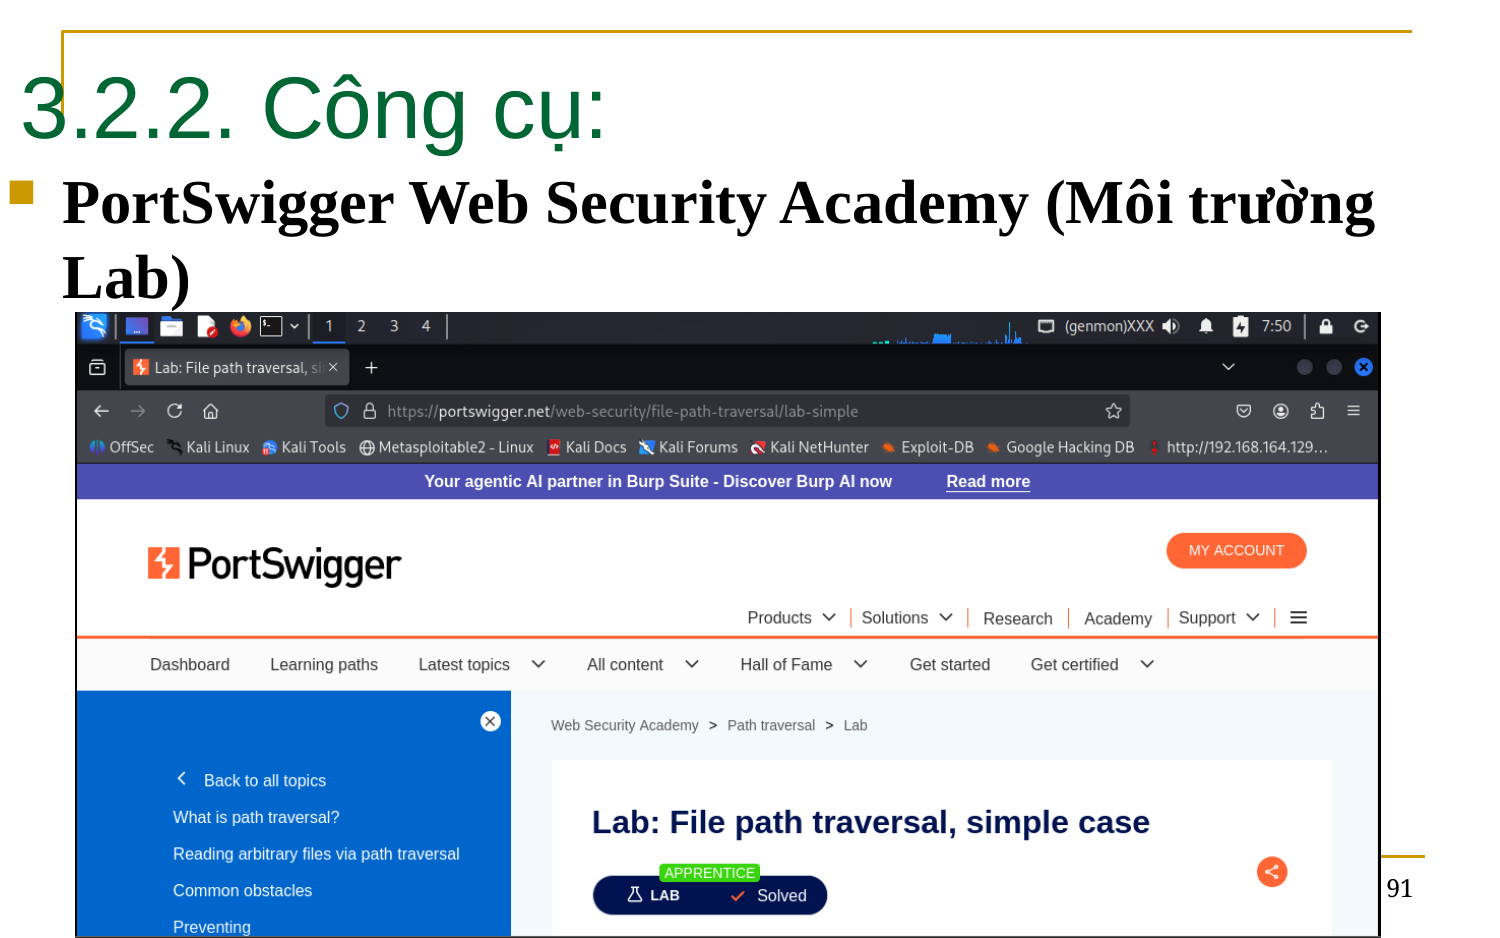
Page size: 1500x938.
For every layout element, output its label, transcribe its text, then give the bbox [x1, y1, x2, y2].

slide_number 91 [1386, 878, 1419, 938]
picture [74, 312, 1381, 938]
title 3.2.2. Công cụ: [18, 48, 1500, 208]
text_box PortSwigger Web Security Academy (Môi trường Lab) [4, 143, 1467, 311]
